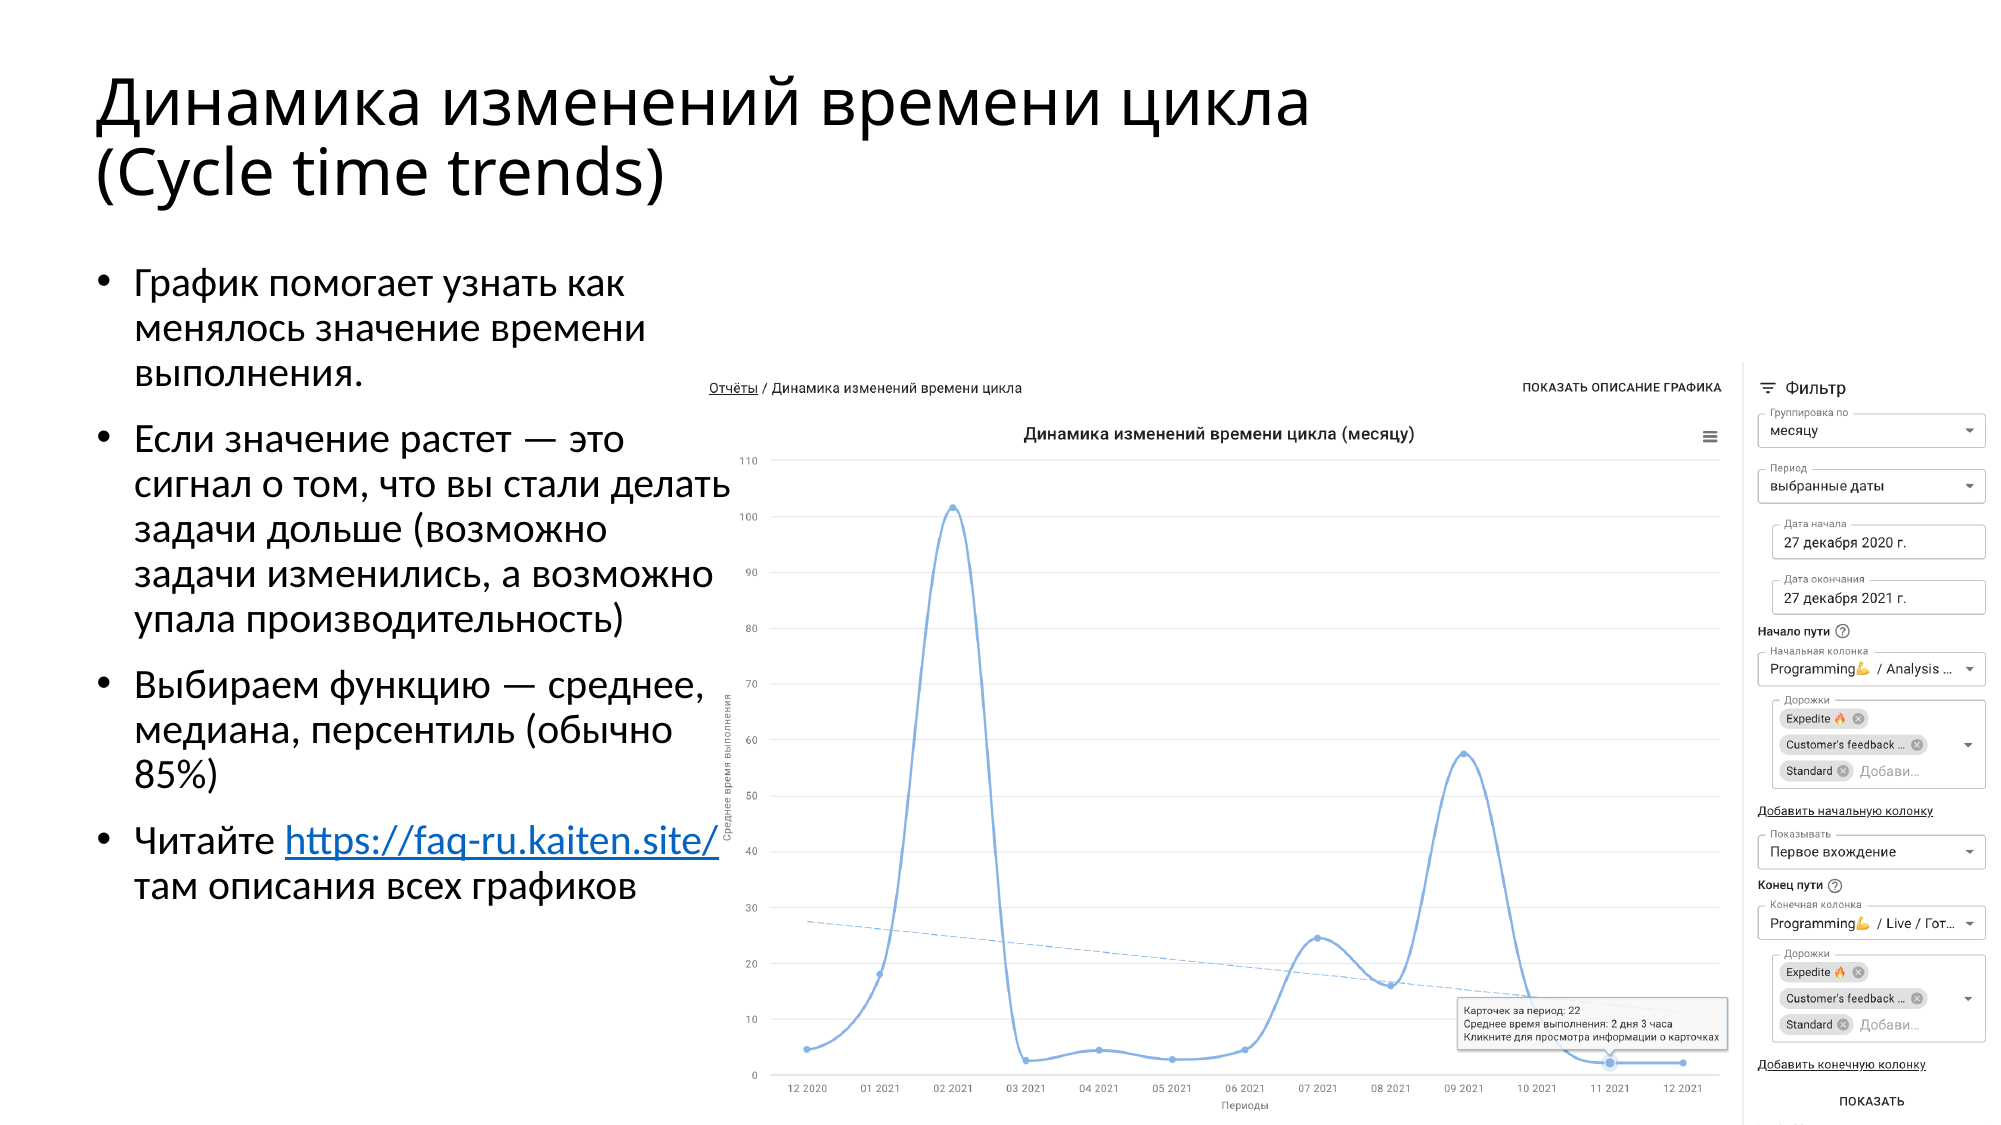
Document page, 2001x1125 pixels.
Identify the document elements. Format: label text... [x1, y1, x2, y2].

picture [697, 362, 2000, 1125]
title Динамика изменений времени цикла (Cycle time trends) [81, 61, 1807, 218]
list График помогает узнать как менялось значение времени выполнения. Если значение растет — это сигнал о том, что вы стали делать задачи дольше (возможно задачи изменились, а возможно упала производительность) Выбираем функцию — среднее, медиана, персентиль (обычно 85%) Читайте https://faq-ru.kaiten.site/ там описания всех графиков [81, 252, 752, 1015]
